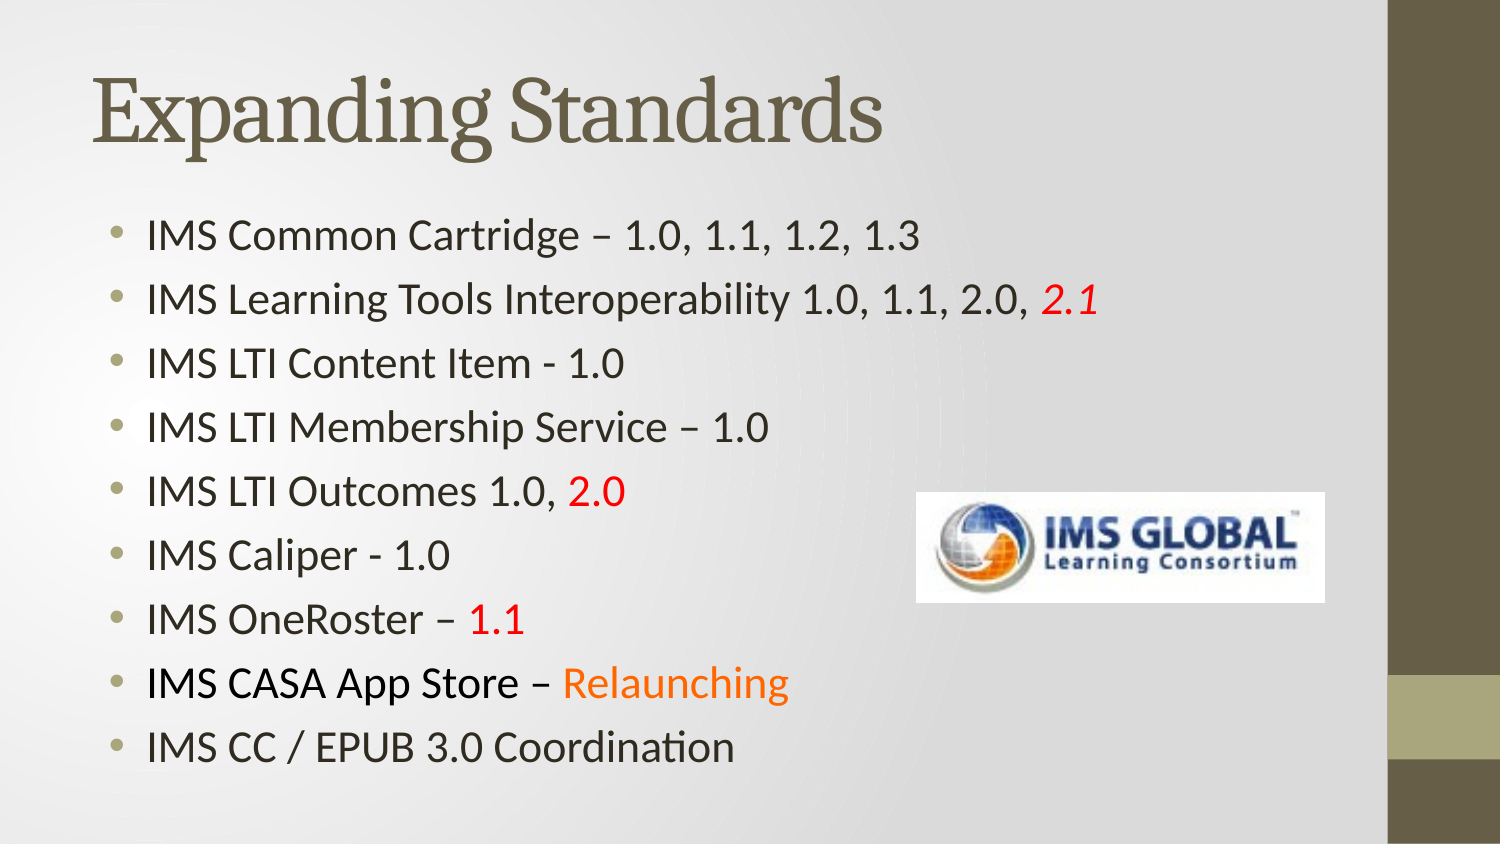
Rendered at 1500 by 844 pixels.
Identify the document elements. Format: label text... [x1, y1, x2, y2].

list IMS Common Cartridge – 1.0, 1.1, 1.2, 1.3 IMS Learning Tools Interoperability 1.0, 1.1, 2.0, 2.1 IMS LTI Content Item - 1.0 IMS LTI Membership Service – 1.0 IMS LTI Outcomes 1.0, 2.0 IMS Caliper - 1.0 IMS OneRoster – 1.1 IMS CASA App Store – Relaunching IMS CC / EPUB 3.0 Coordination [75, 196, 1325, 788]
picture [916, 491, 1326, 604]
title Expanding Standards [75, 33, 1325, 175]
